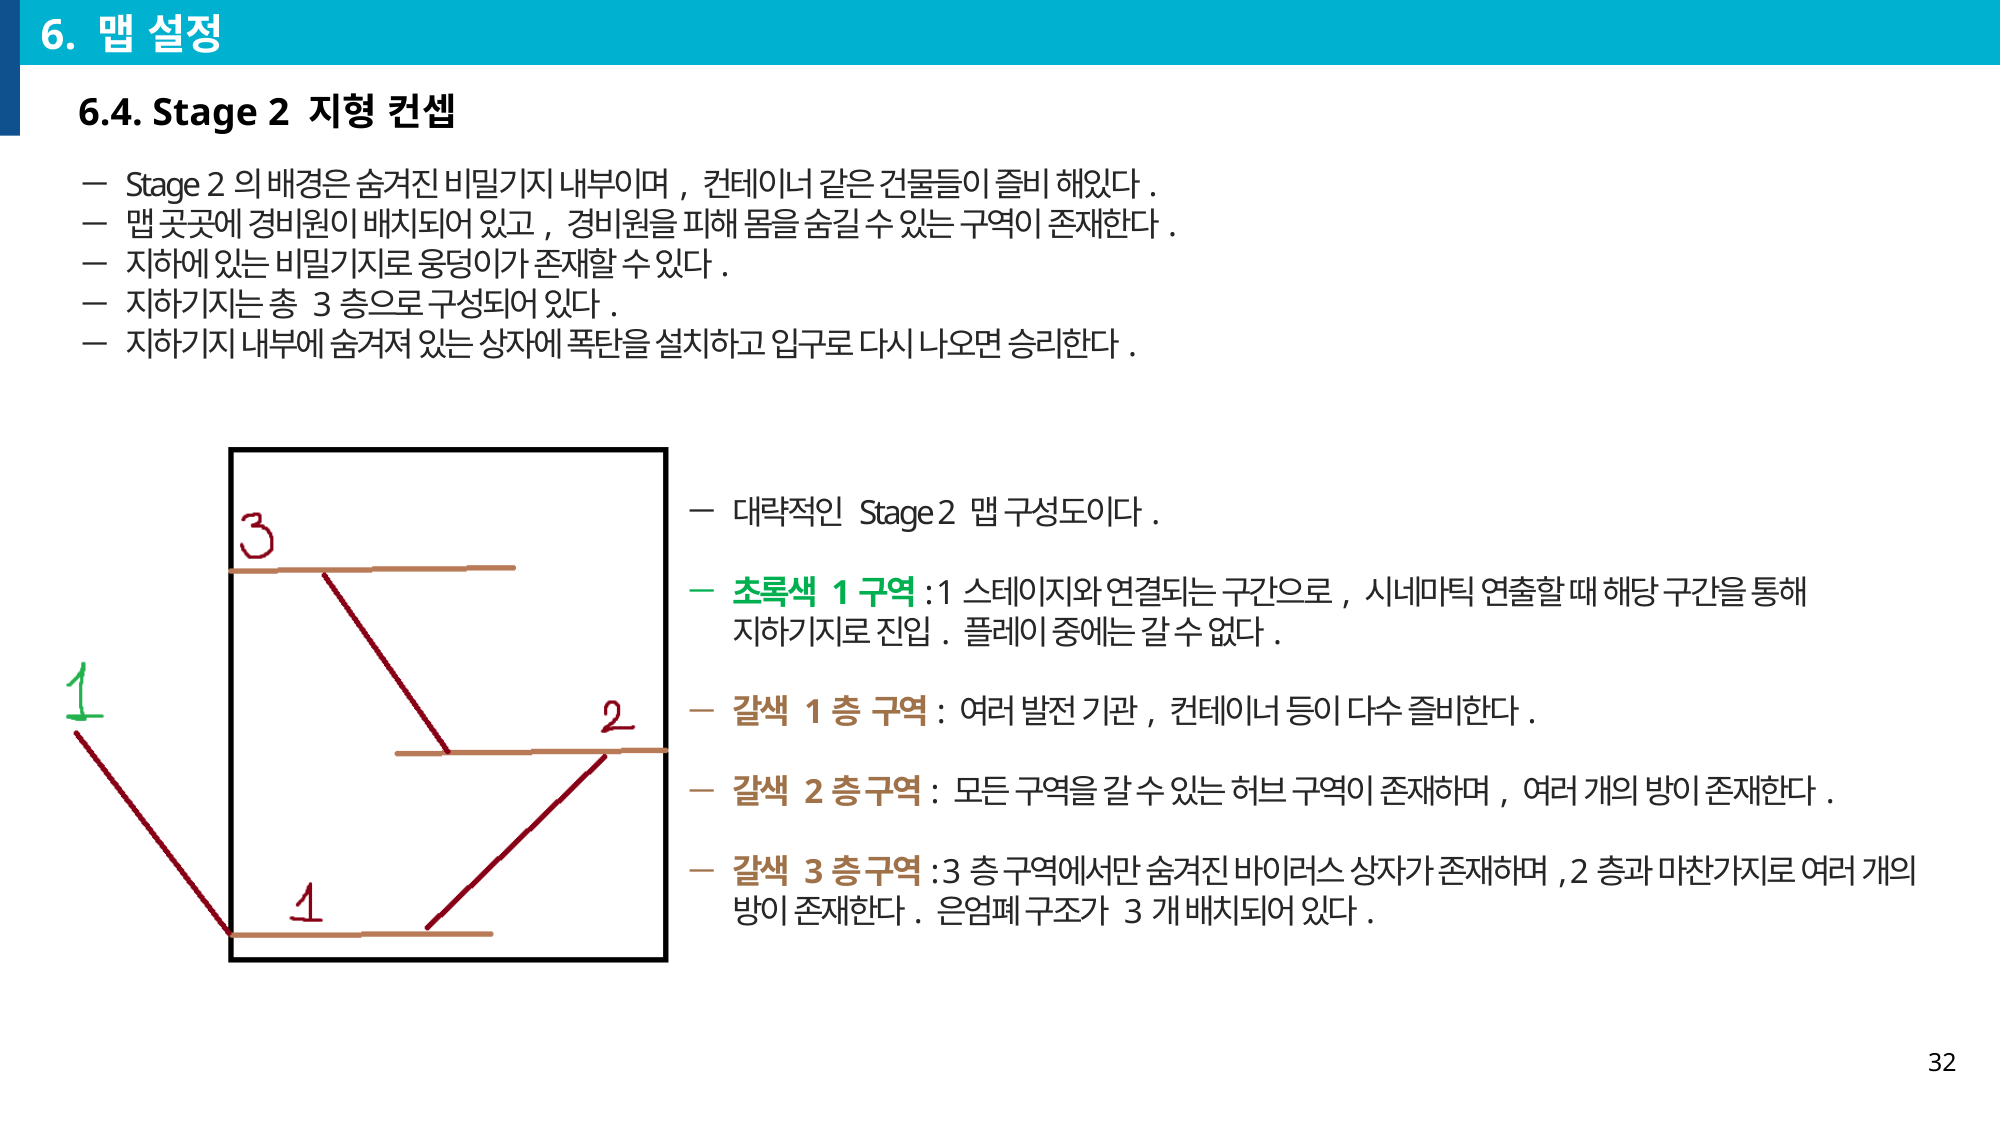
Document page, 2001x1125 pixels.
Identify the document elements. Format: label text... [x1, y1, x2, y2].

text_box 대략적인 Stage 2 맵 구성도이다. 초록색 1구역: 1스테이지와 연결되는 구간으로, 시네마틱 연출할 때 해당 구간을 통해 지하기지로 진입. 플레이 중에는 갈 수 없다. 갈색 1층 구역: 여러 발전 기관, 컨테이너 등이 다수 즐비한다. 갈색 2층 구역: 모든 구역을 갈 수 있는 허브 구역이 존재하며, 여러 개의 방이 존재한다. 갈색 3층 구역: 3층 구역에서만 숨겨진 바이러스 상자가 존재하며, 2층과 마찬가지로 여러 개의 방이 존재한다. 은엄폐 구조가 3개 배치되어 있다. [676, 483, 1940, 938]
text_box Stage 2의 배경은 숨겨진 비밀기지 내부이며, 컨테이너 같은 건물들이 즐비 해있다. 맵 곳곳에 경비원이 배치되어 있고, 경비원을 피해 몸을 숨길 수 있는 구역이 존재한다. 지하에 있는 비밀기지로 웅덩이가 존재할 수 있다. 지하기지는 총 3층으로 구성되어 있다. 지하기지 내부에 숨겨져 있는 상자에 폭탄을 설치하고 입구로 다시 나오면 승리한다. [63, 156, 1908, 371]
text_box [0, 0, 21, 137]
text_box 6. 맵 설정 [19, 0, 2000, 66]
text_box 6.4. Stage 2 지형 컨셉 [63, 80, 676, 140]
slide_number 32 [1907, 1033, 1972, 1094]
picture [63, 417, 676, 969]
